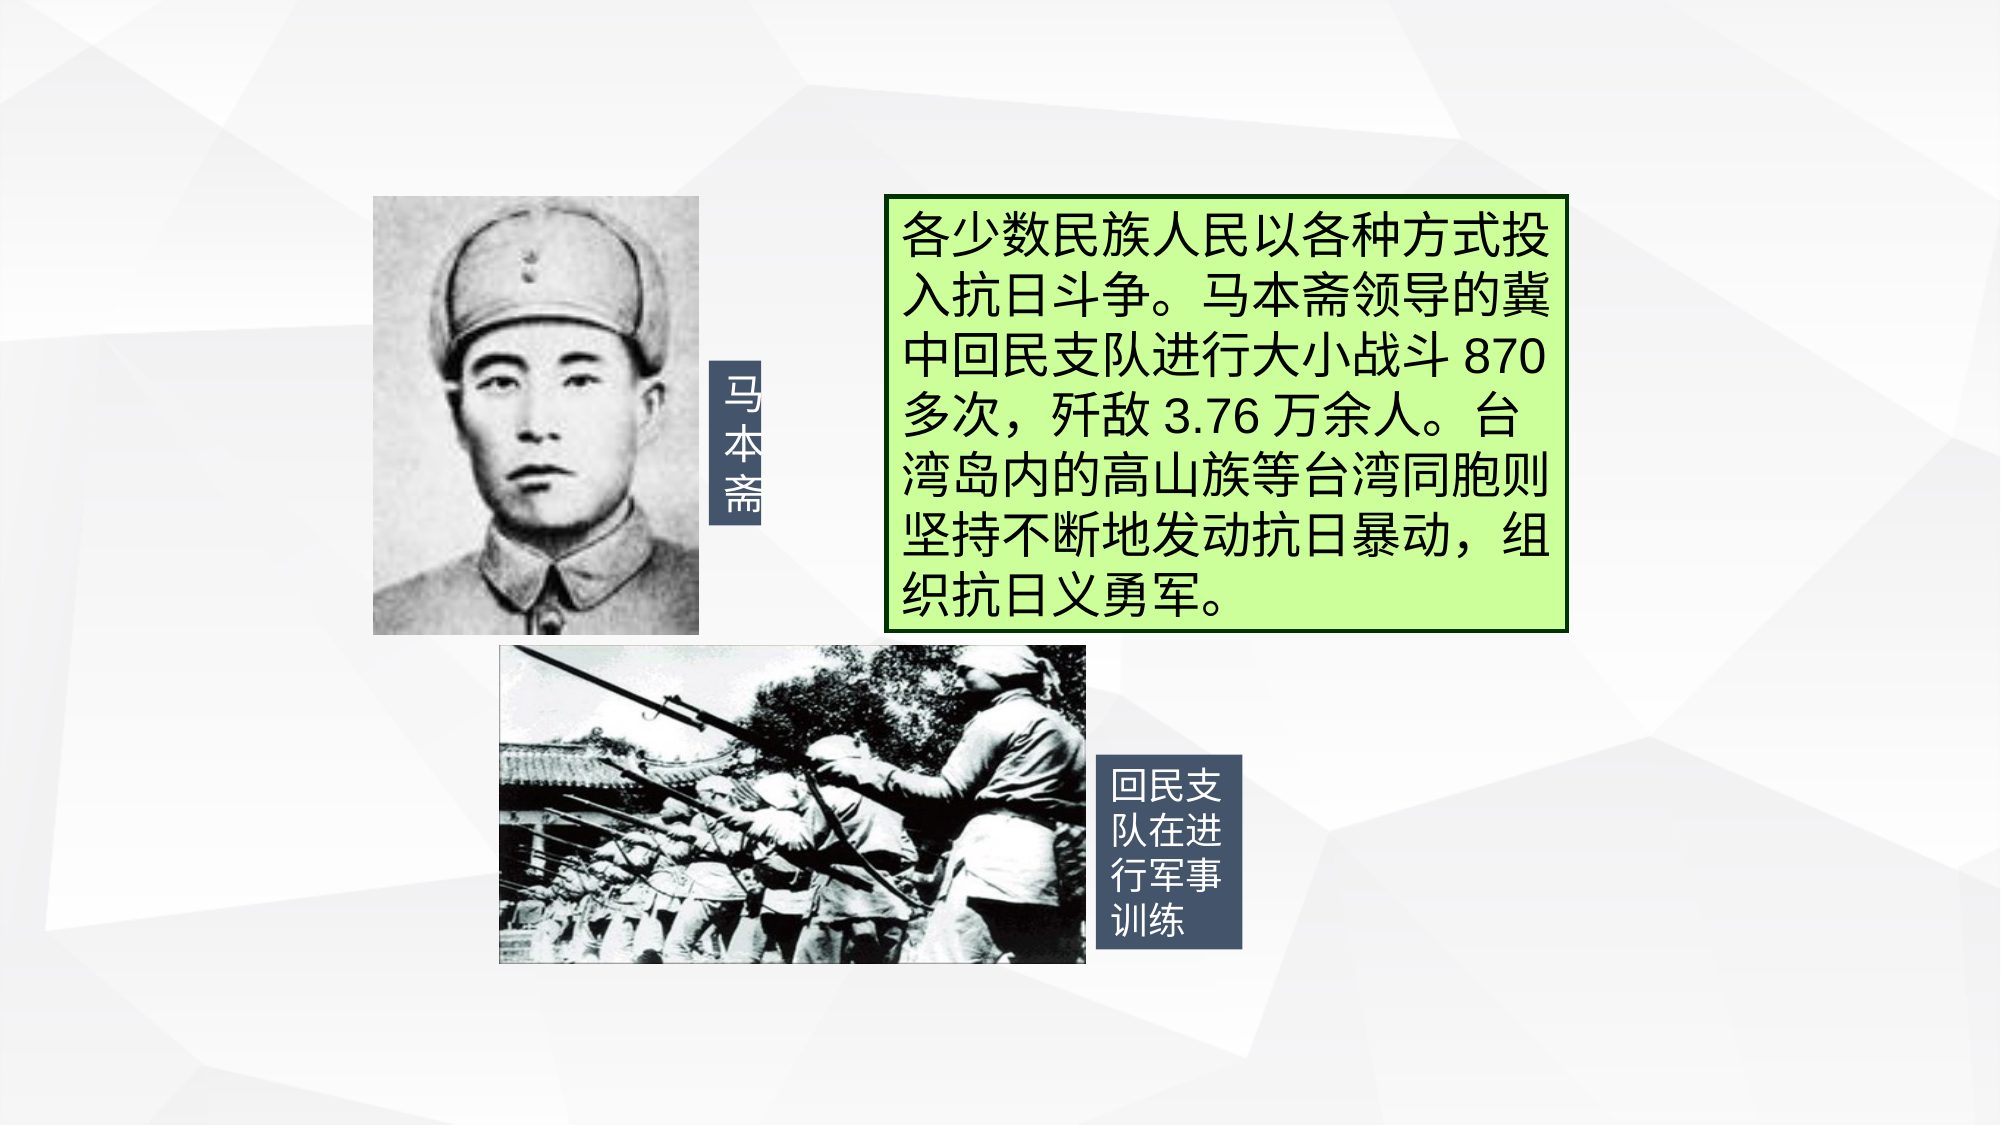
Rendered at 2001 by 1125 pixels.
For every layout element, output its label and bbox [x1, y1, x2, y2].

picture [0, 0, 2001, 1125]
text_box [373, 196, 1567, 964]
